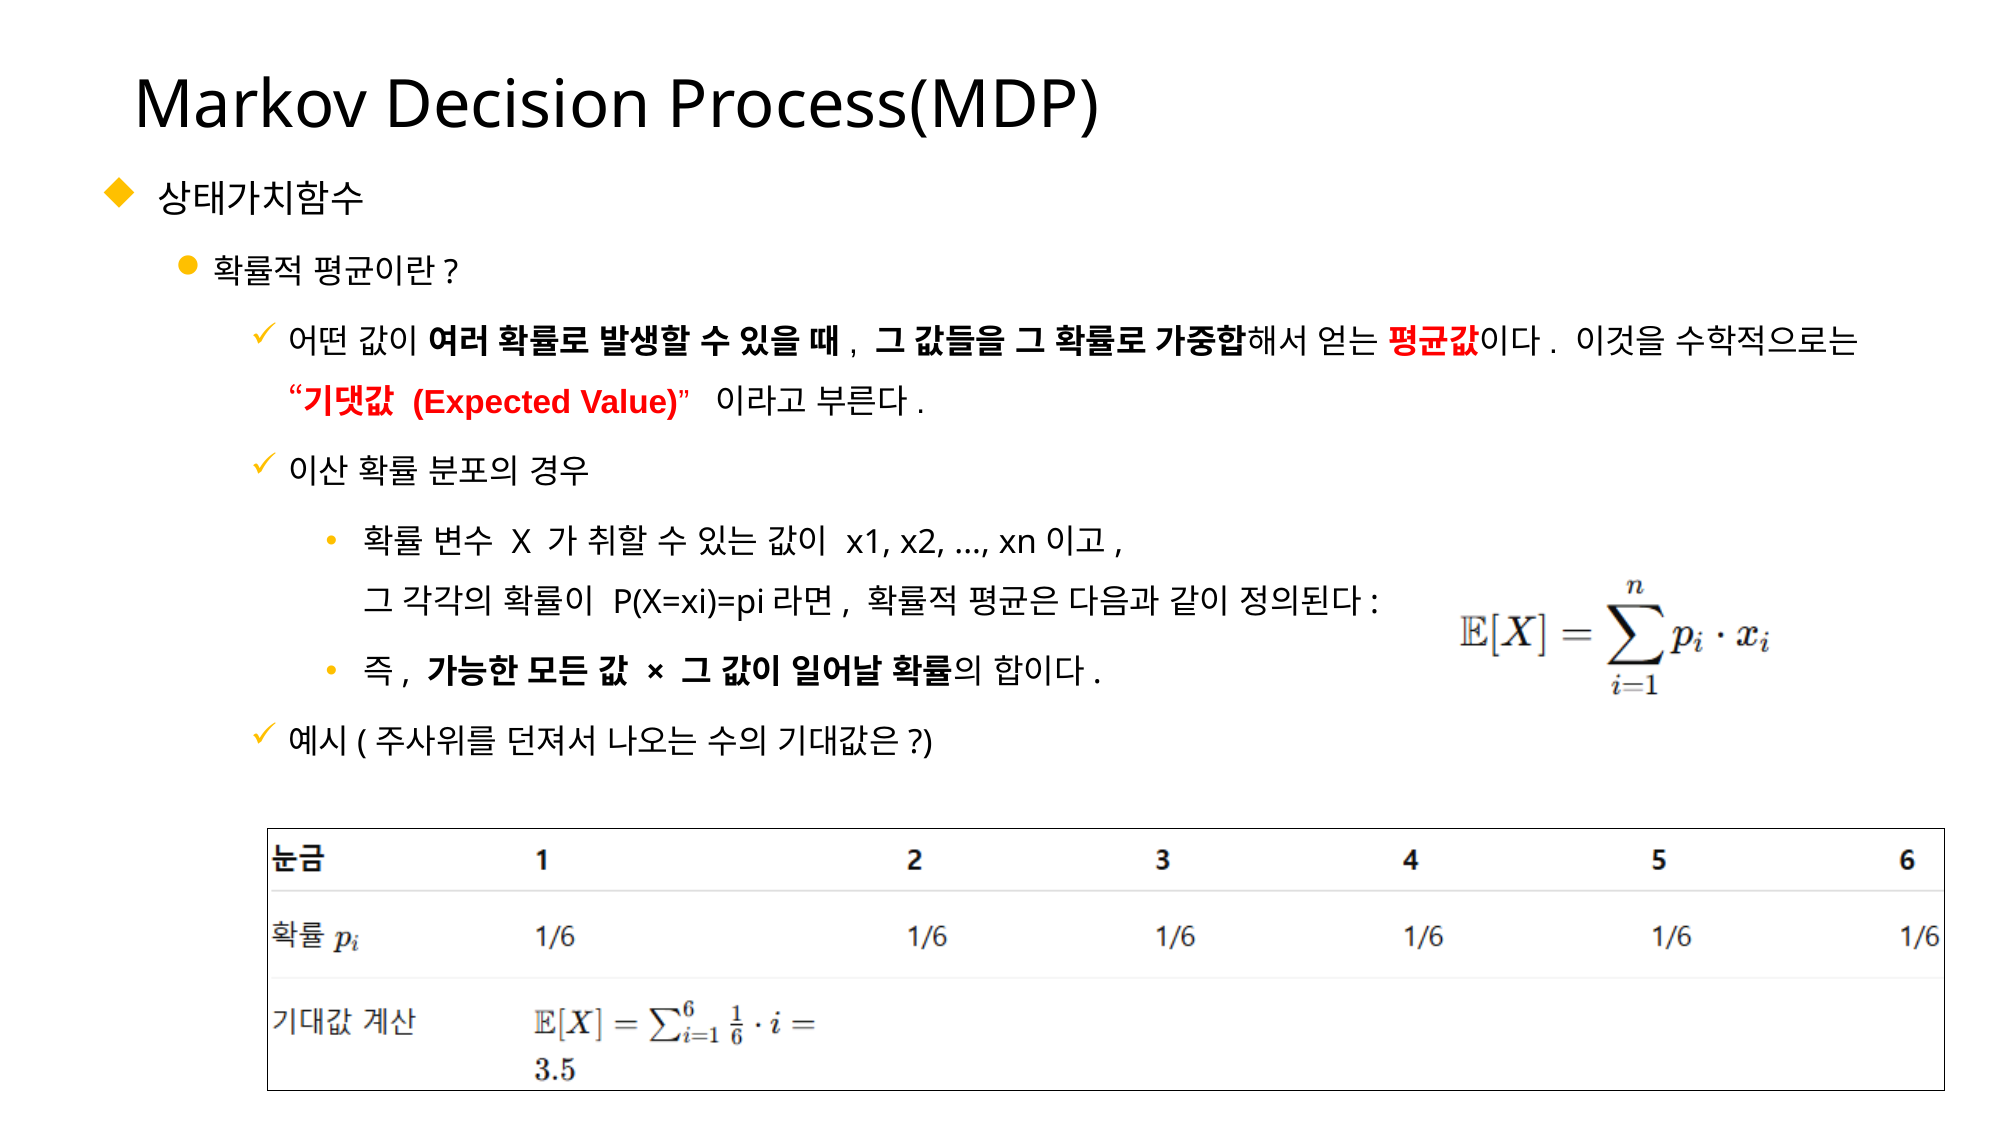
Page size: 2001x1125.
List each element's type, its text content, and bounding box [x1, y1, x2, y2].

picture [267, 828, 1945, 1091]
text_box Markov Decision Process(MDP) [118, 54, 1449, 150]
picture [1436, 578, 1786, 705]
